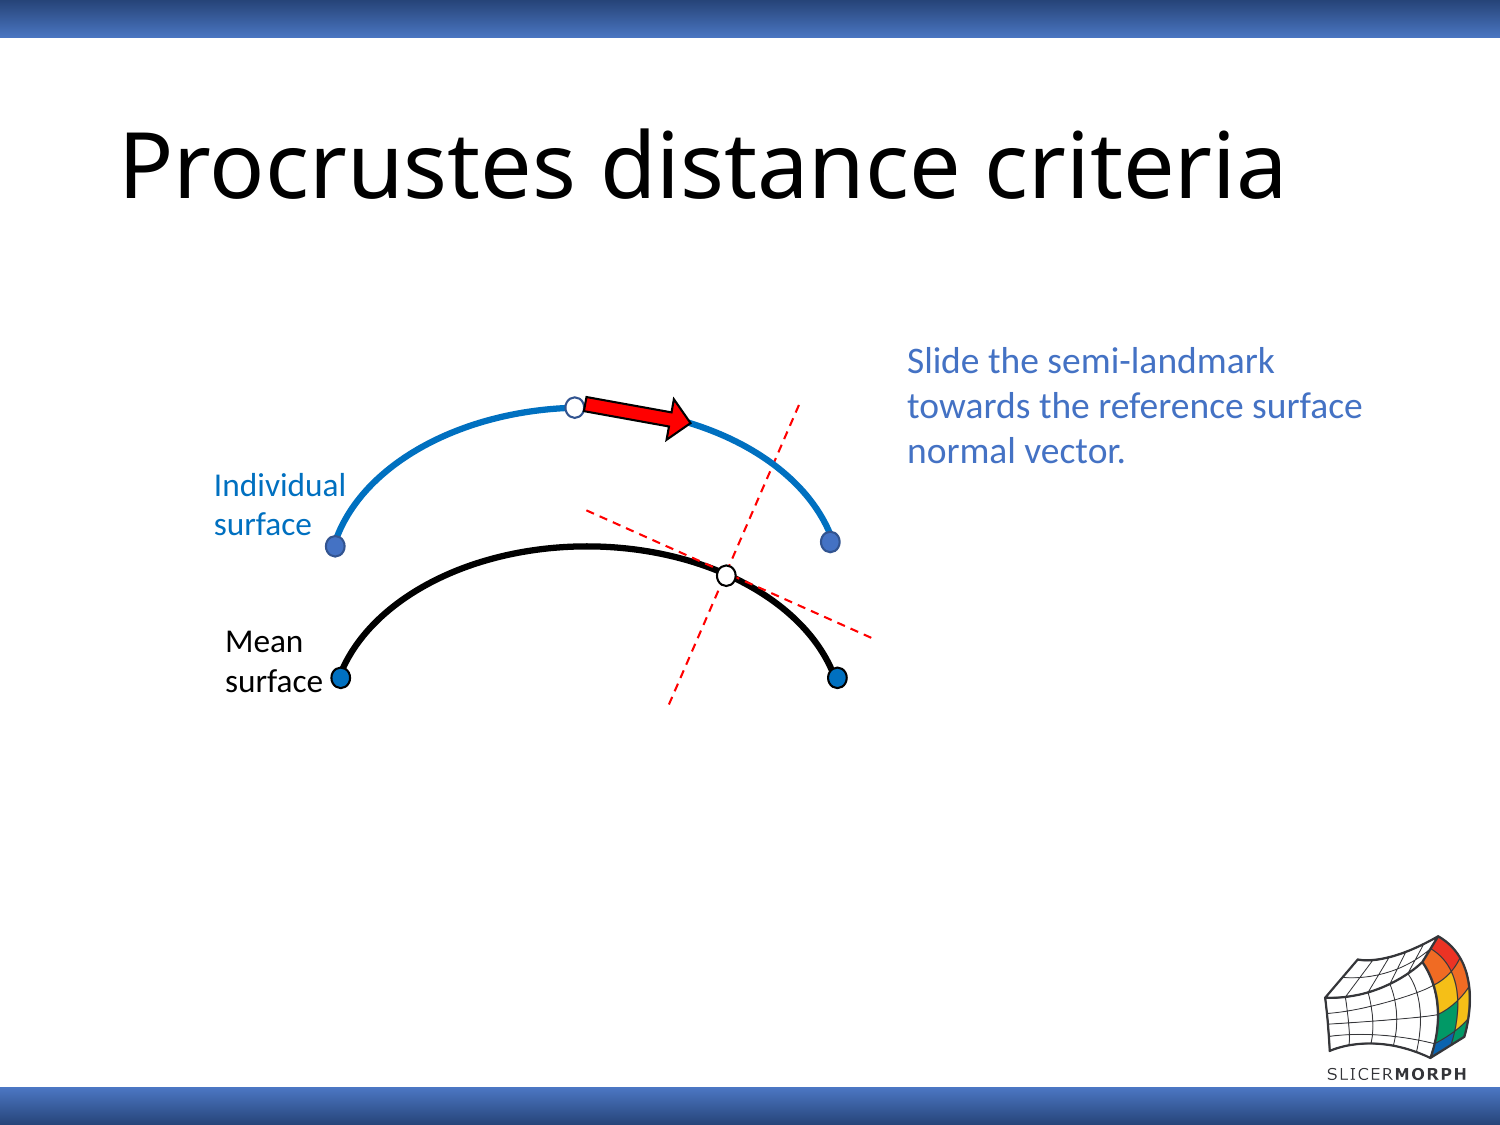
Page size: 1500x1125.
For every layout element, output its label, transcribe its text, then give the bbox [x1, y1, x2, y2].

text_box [199, 397, 847, 755]
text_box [847, 510, 875, 640]
text_box Slide the semi-landmark towards the reference surface normal vector. [892, 328, 1404, 479]
picture [1285, 927, 1500, 1087]
title Procrustes distance criteria [103, 59, 1397, 278]
